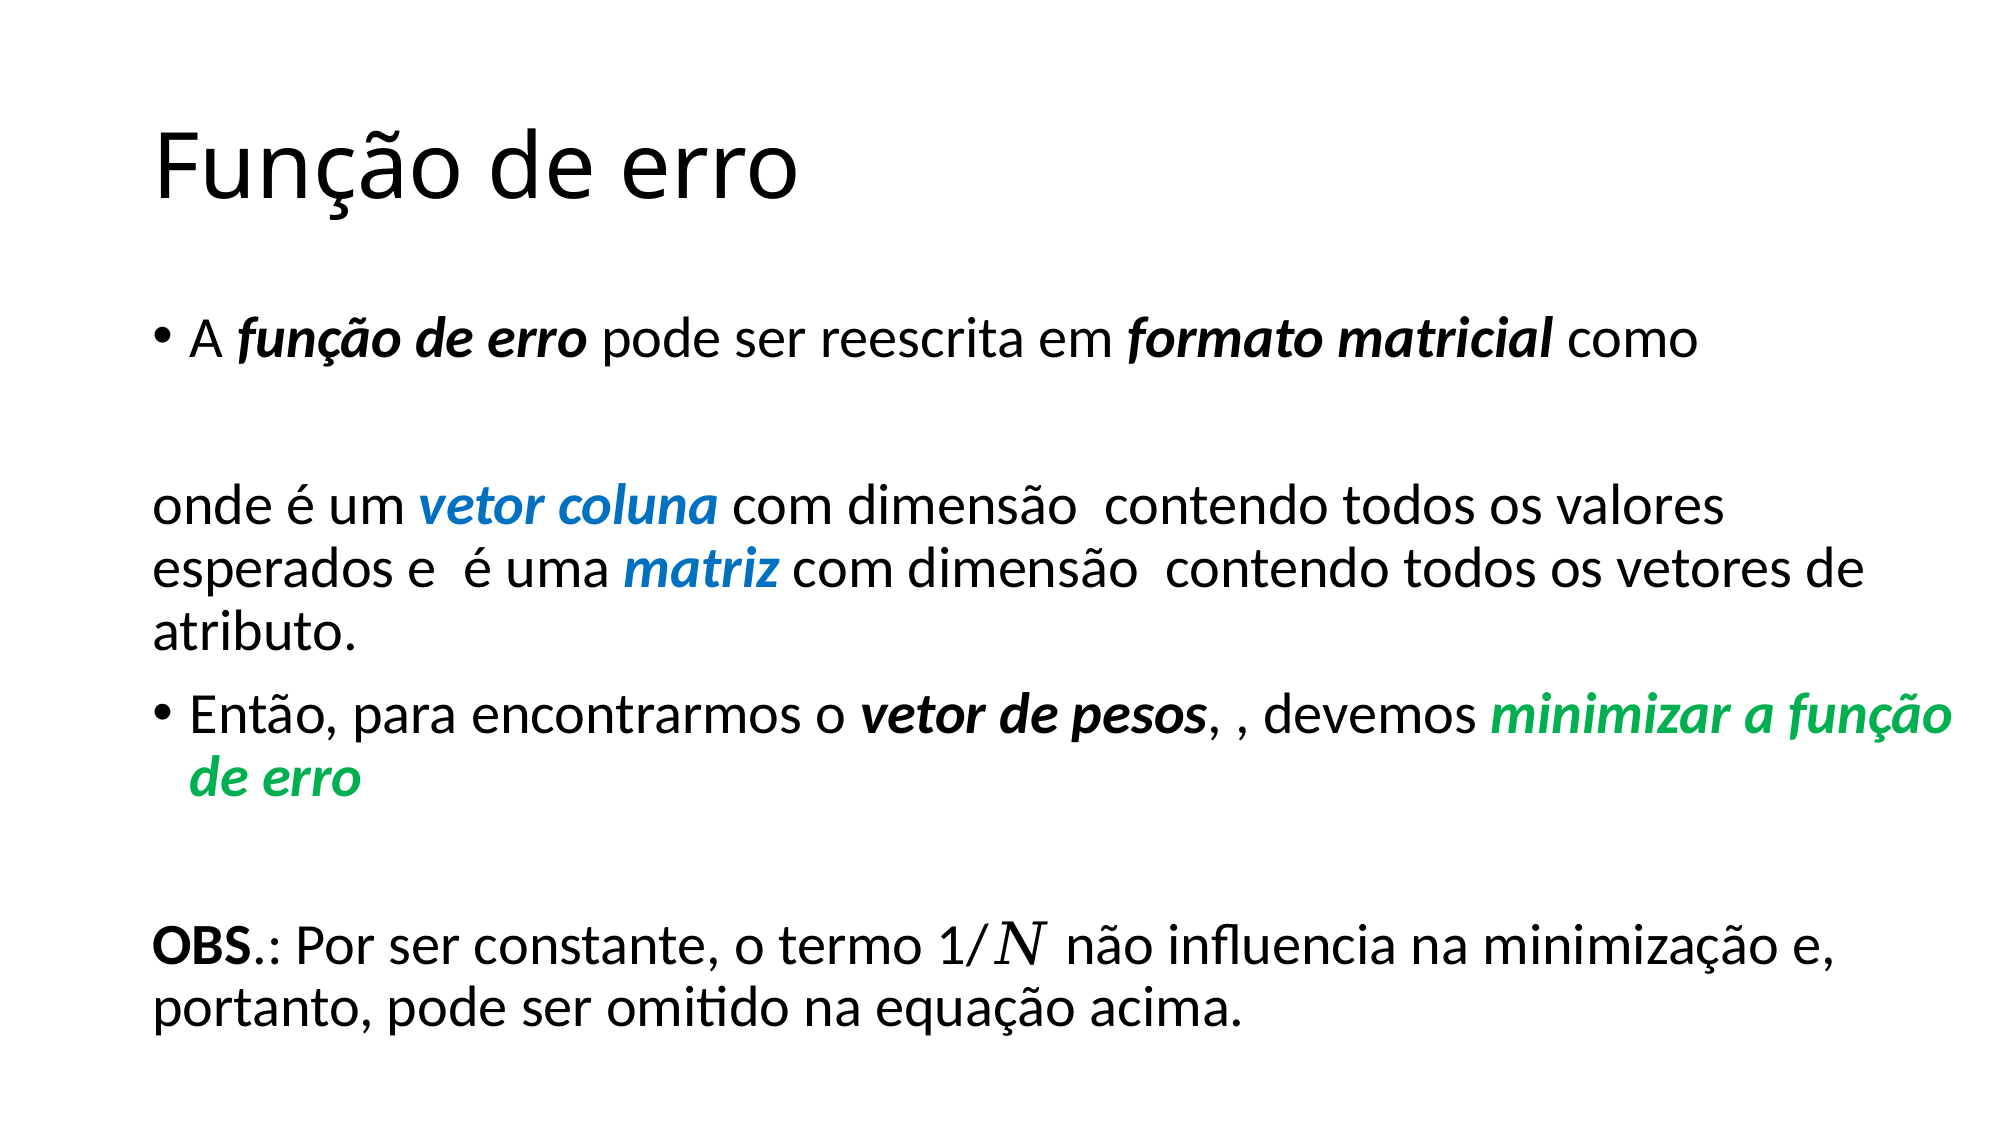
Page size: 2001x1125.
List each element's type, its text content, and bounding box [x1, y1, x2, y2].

title Função de erro [137, 59, 1863, 278]
